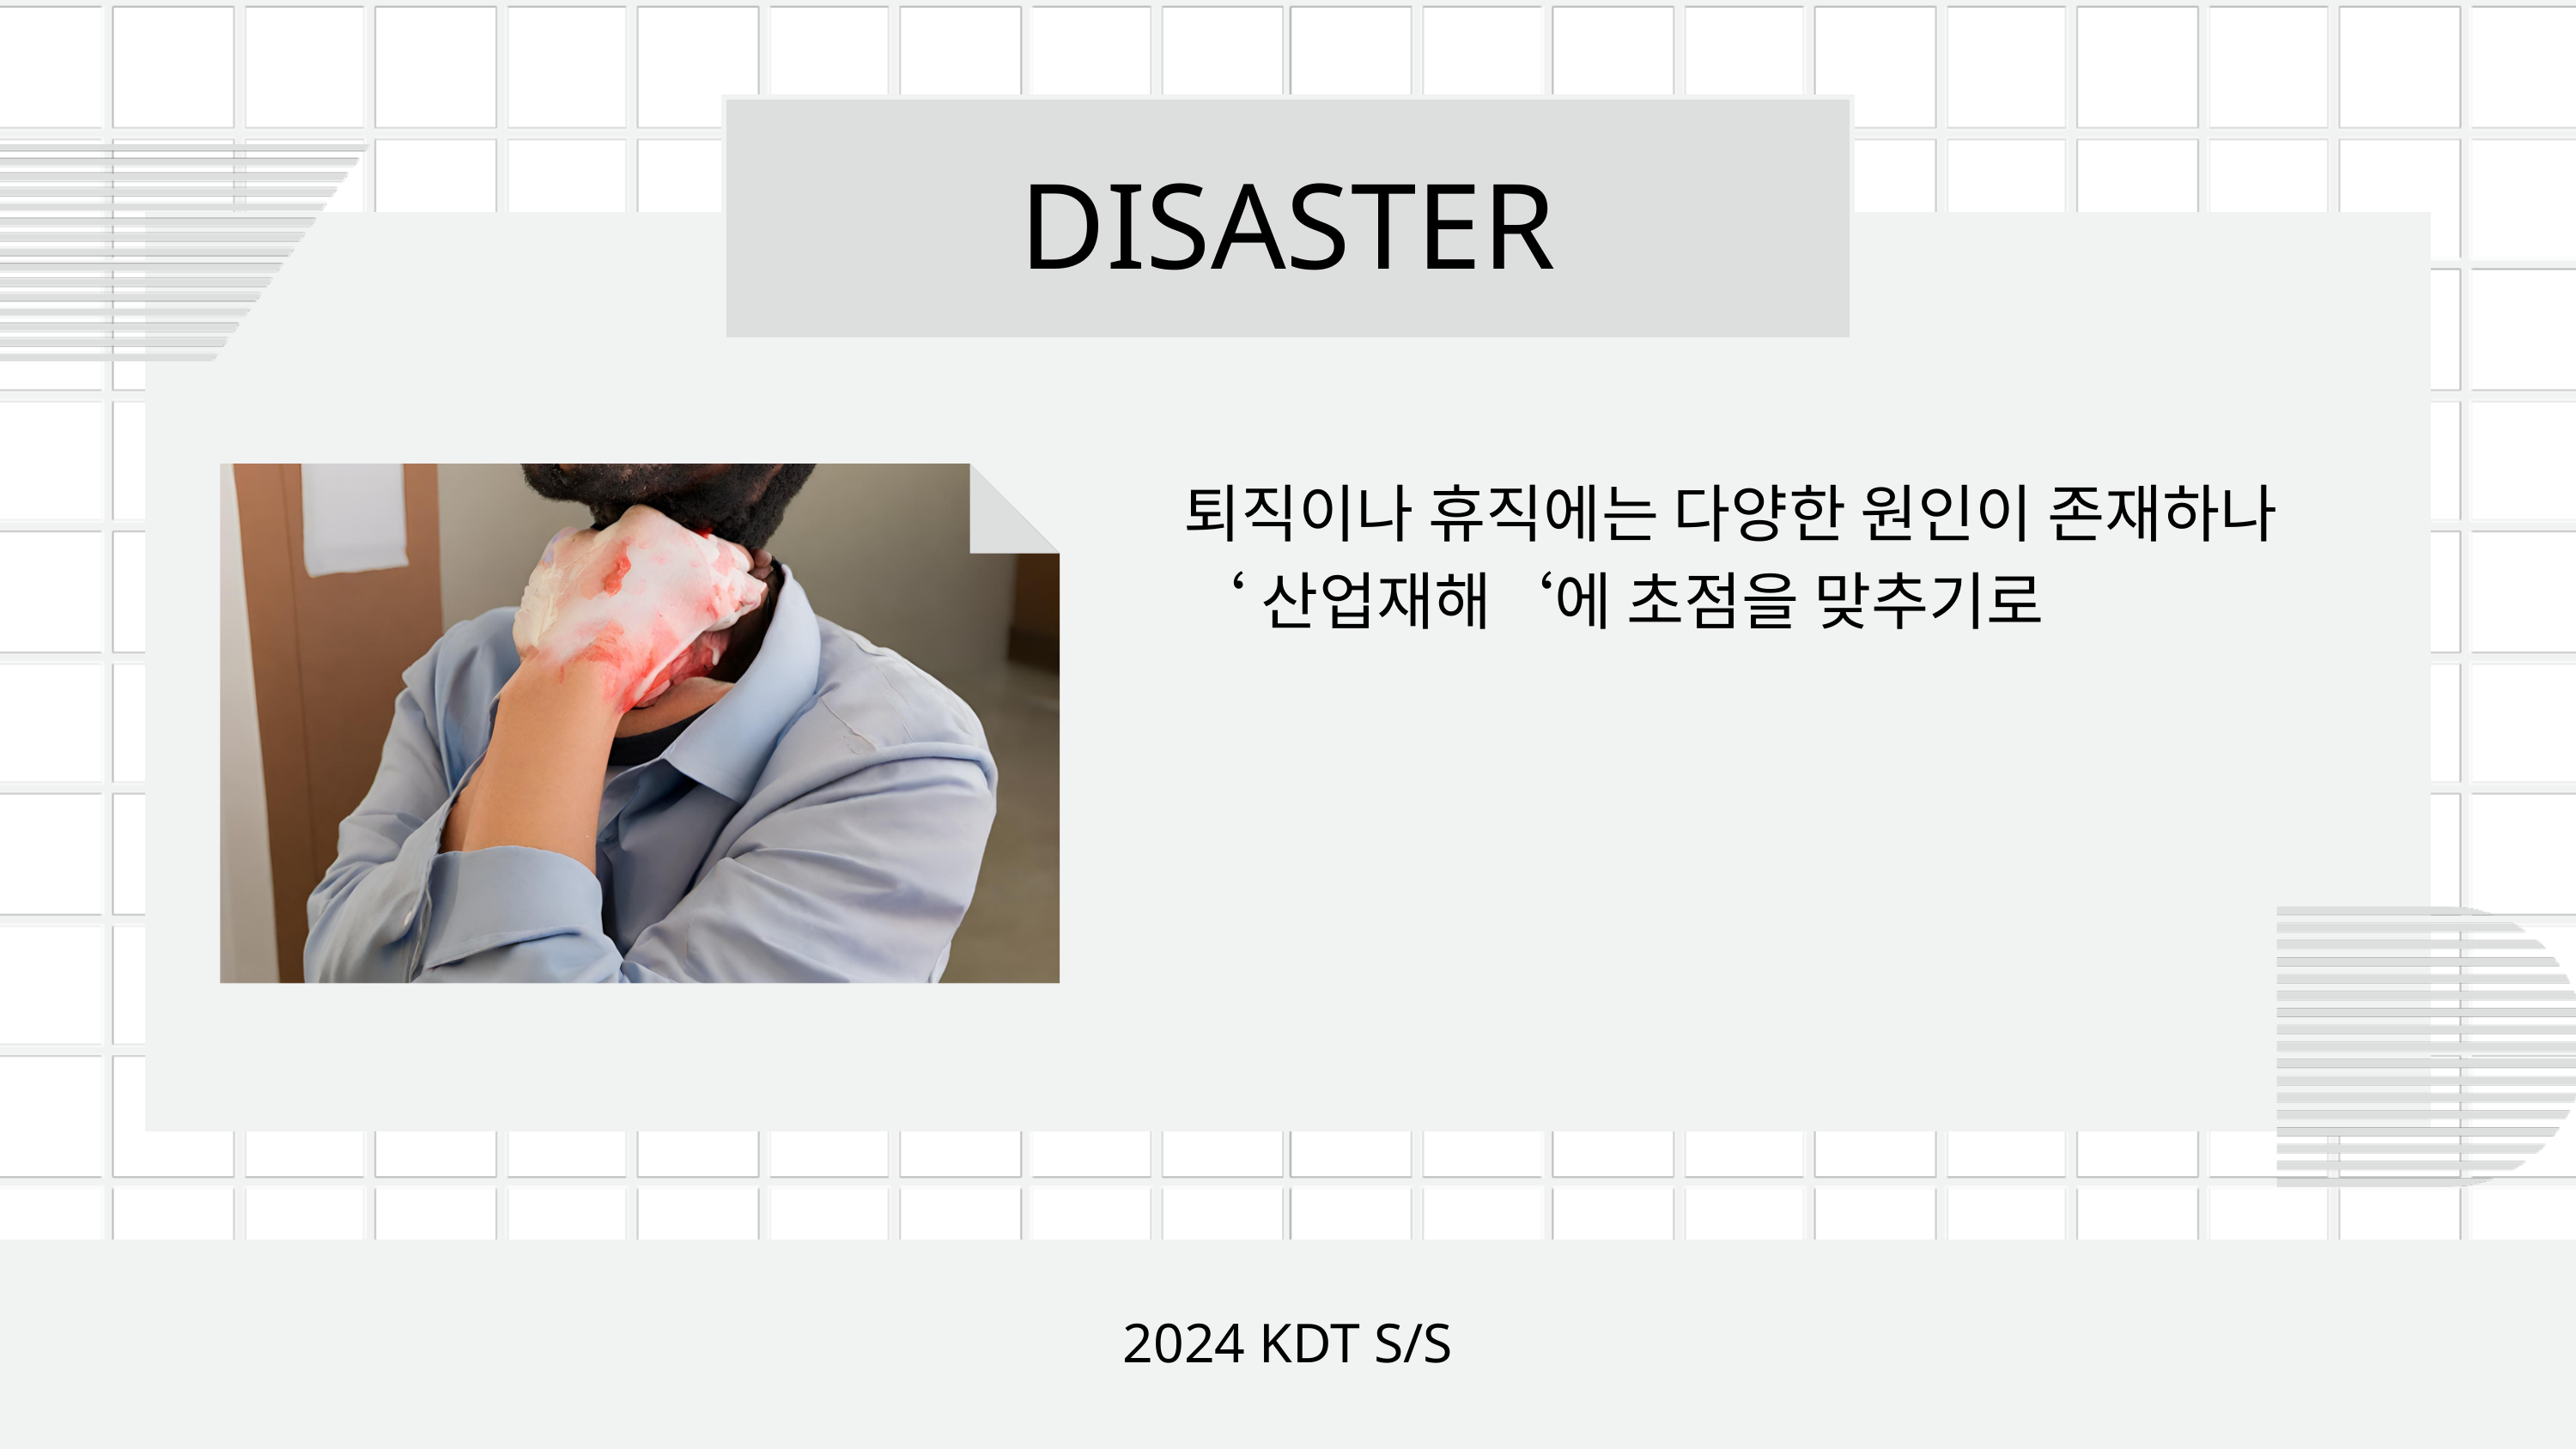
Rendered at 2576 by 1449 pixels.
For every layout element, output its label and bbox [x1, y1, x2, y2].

text_box [220, 463, 1060, 984]
text_box [144, 211, 2432, 1131]
text_box [0, 0, 2576, 1236]
text_box [723, 96, 1853, 341]
text_box [0, 1239, 2576, 1449]
